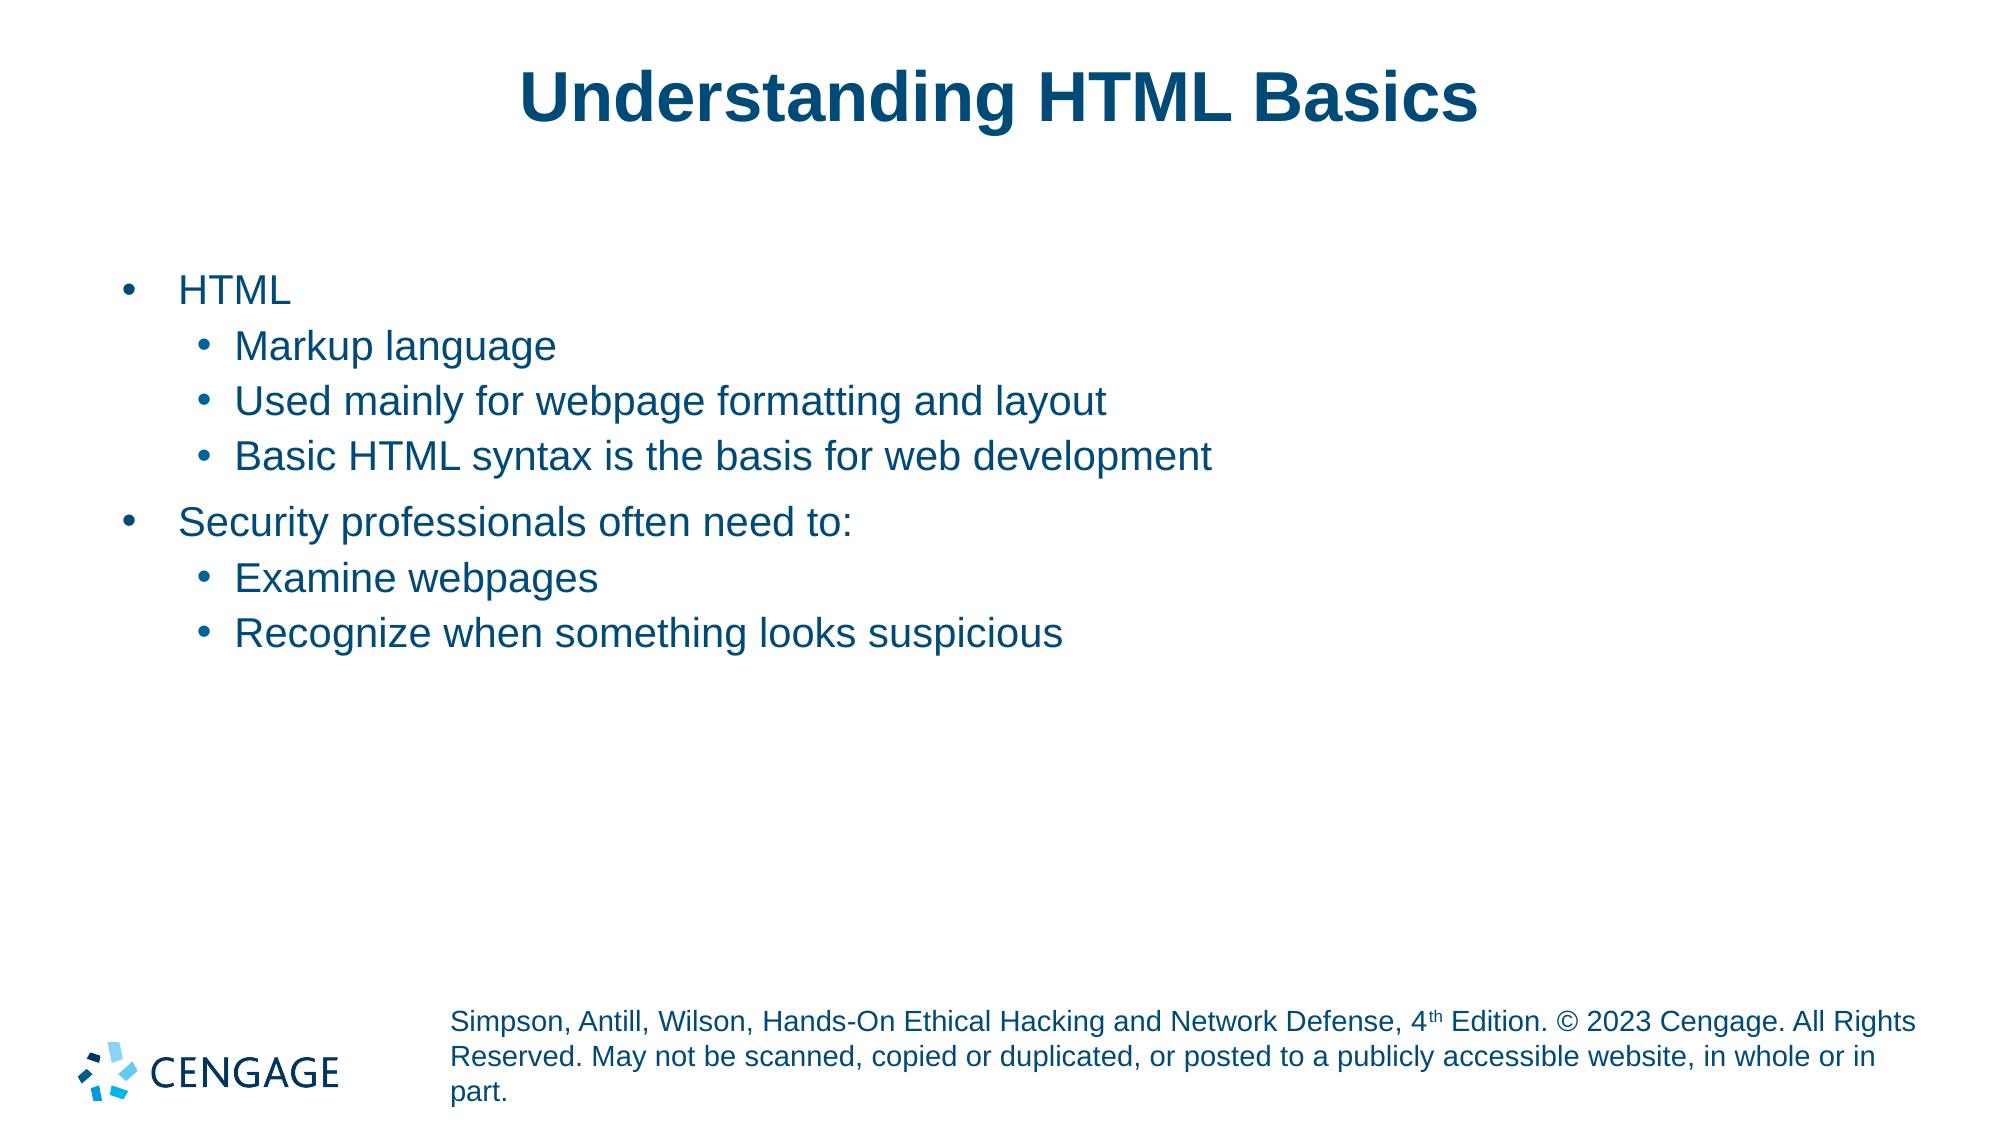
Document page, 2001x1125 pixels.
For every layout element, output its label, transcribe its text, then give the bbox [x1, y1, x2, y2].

list HTML Markup language Used mainly for webpage formatting and layout Basic HTML syntax is the basis for web development Security professionals often need to: Examine webpages Recognize when something looks suspicious [121, 268, 1880, 990]
picture [78, 1042, 338, 1101]
title Understanding HTML Basics [137, 59, 1863, 171]
